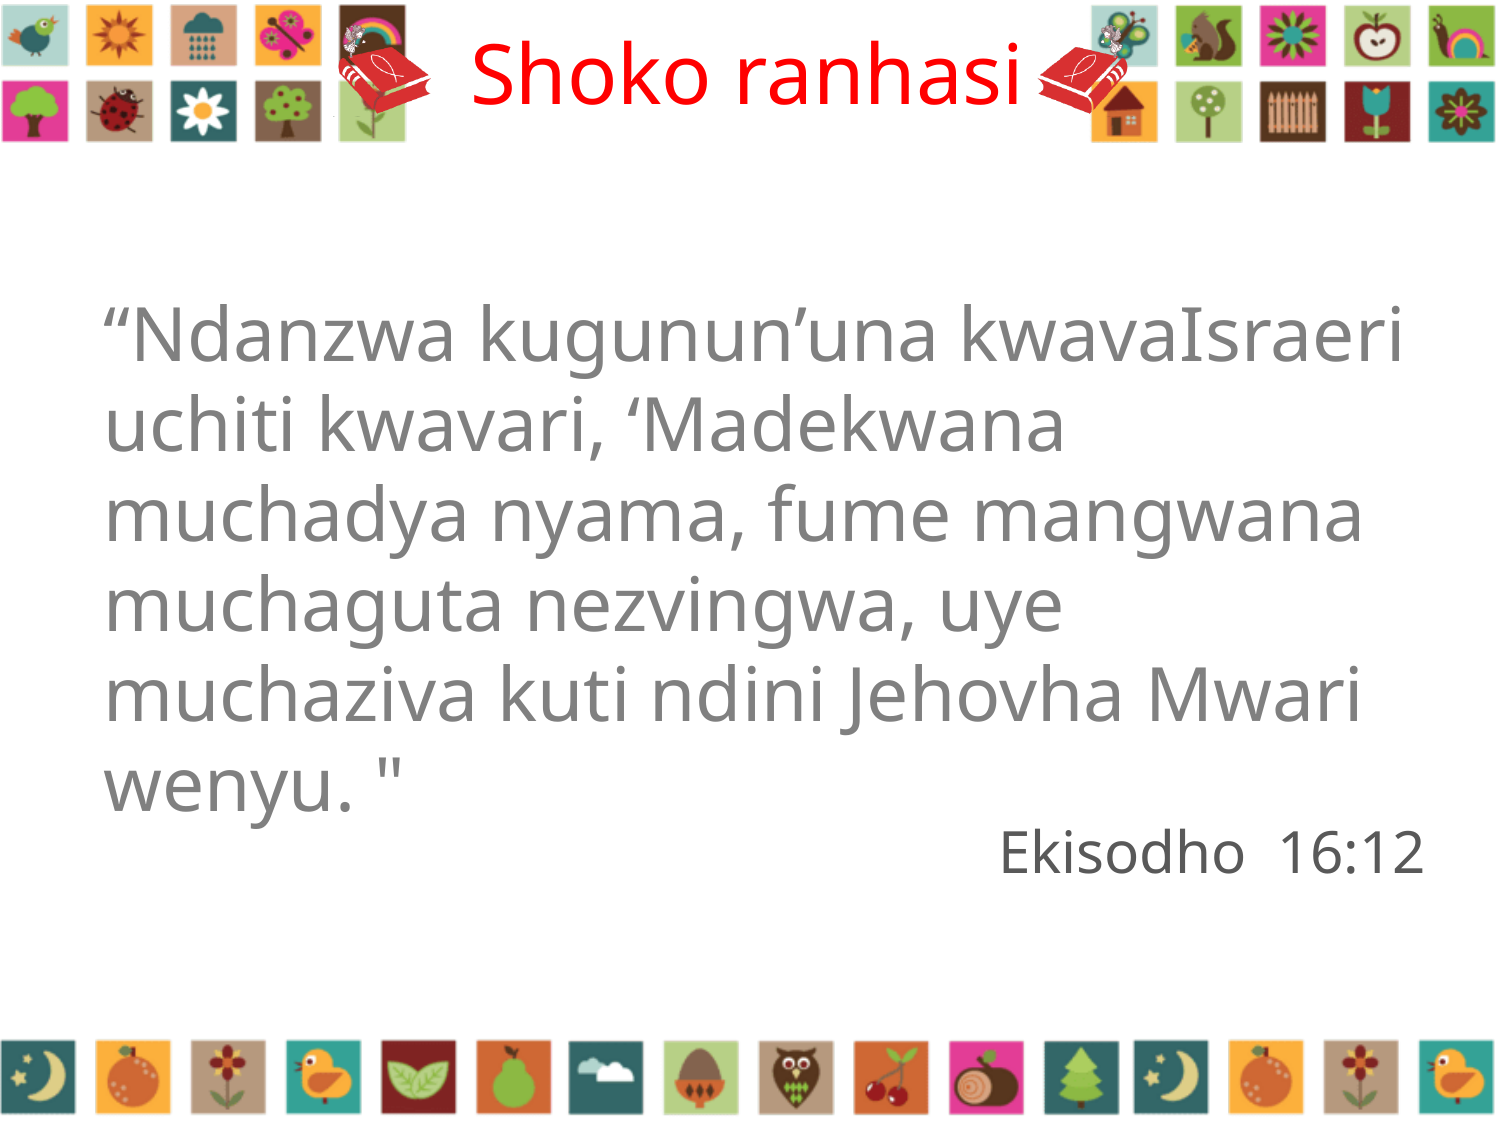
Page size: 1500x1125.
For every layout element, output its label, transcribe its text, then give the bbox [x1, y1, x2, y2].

text_box “Ndanzwa kugunun’una kwavaIsraeri uchiti kwavari, ‘Madekwana muchadya nyama, fume mangwana muchaguta nezvingwa, uye muchaziva kuti ndini Jehovha Mwari wenyu. " [88, 278, 1436, 834]
text_box Ekisodho 16:12 [808, 807, 1441, 893]
text_box Shoko ranhasi [425, 13, 1078, 129]
picture [1005, 3, 1500, 150]
picture [0, 3, 463, 150]
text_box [0, 1028, 1500, 1118]
